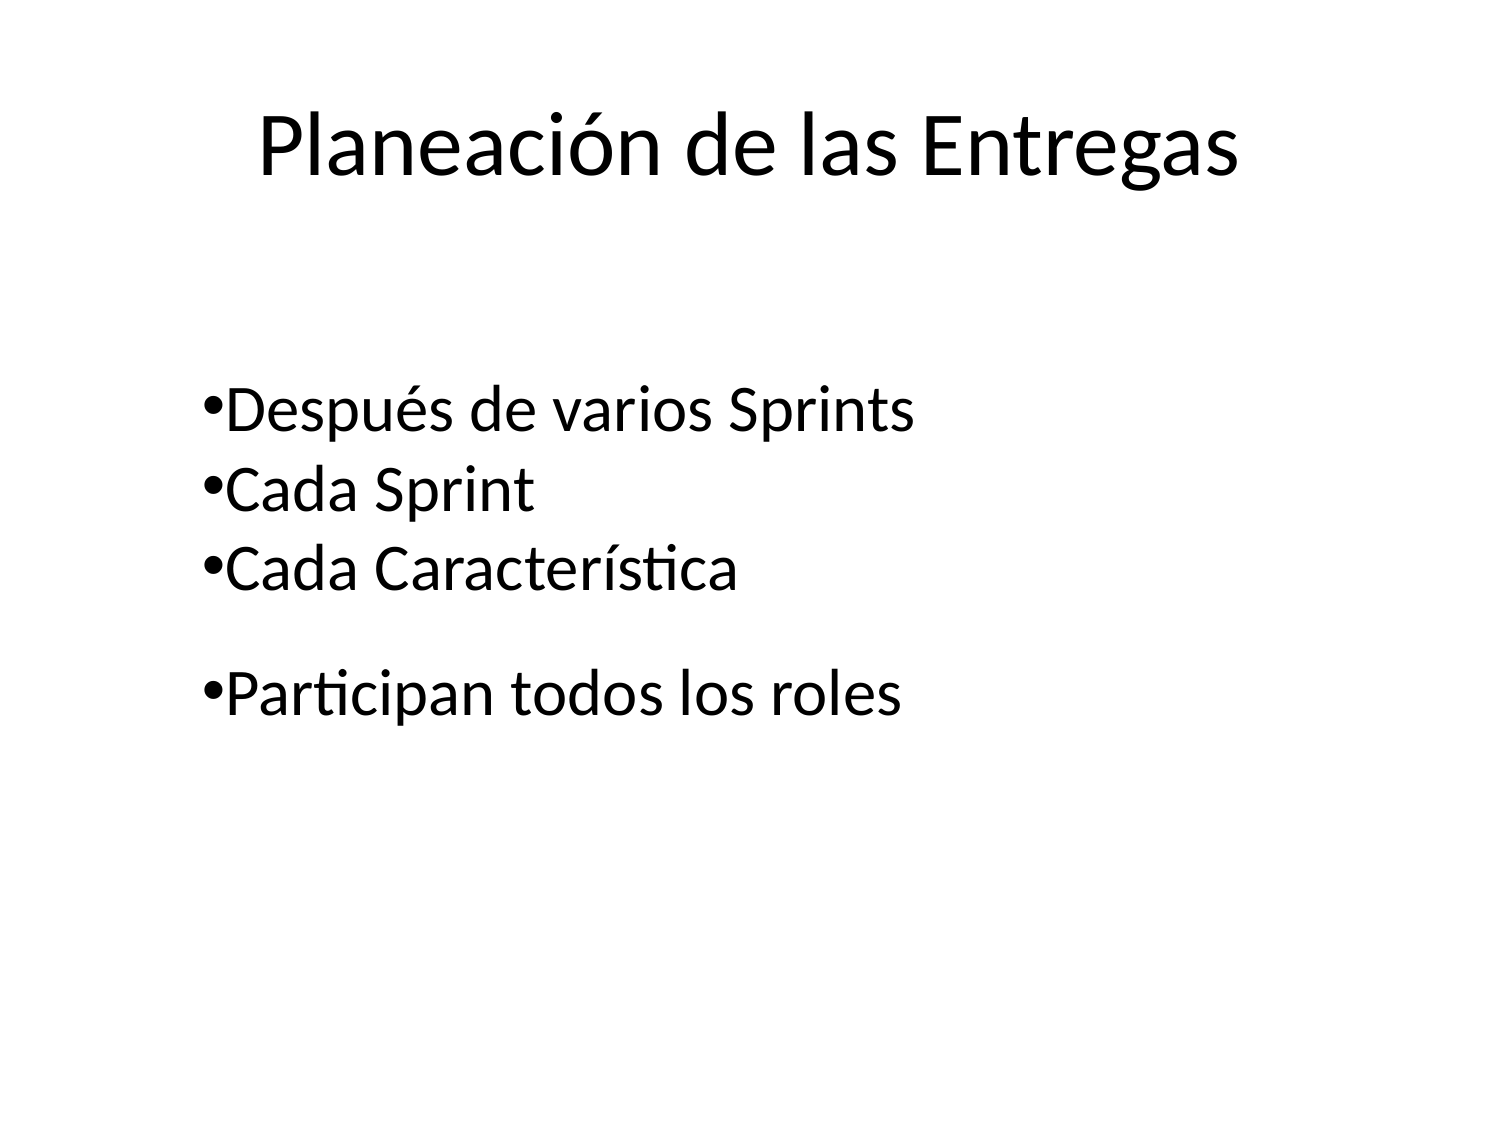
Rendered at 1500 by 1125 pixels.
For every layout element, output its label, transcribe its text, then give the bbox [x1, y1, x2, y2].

text_box Planeación de las Entregas [74, 45, 1425, 233]
text_box Después de varios Sprints Cada Sprint Cada Característica Participan todos los roles [187, 356, 1500, 1100]
